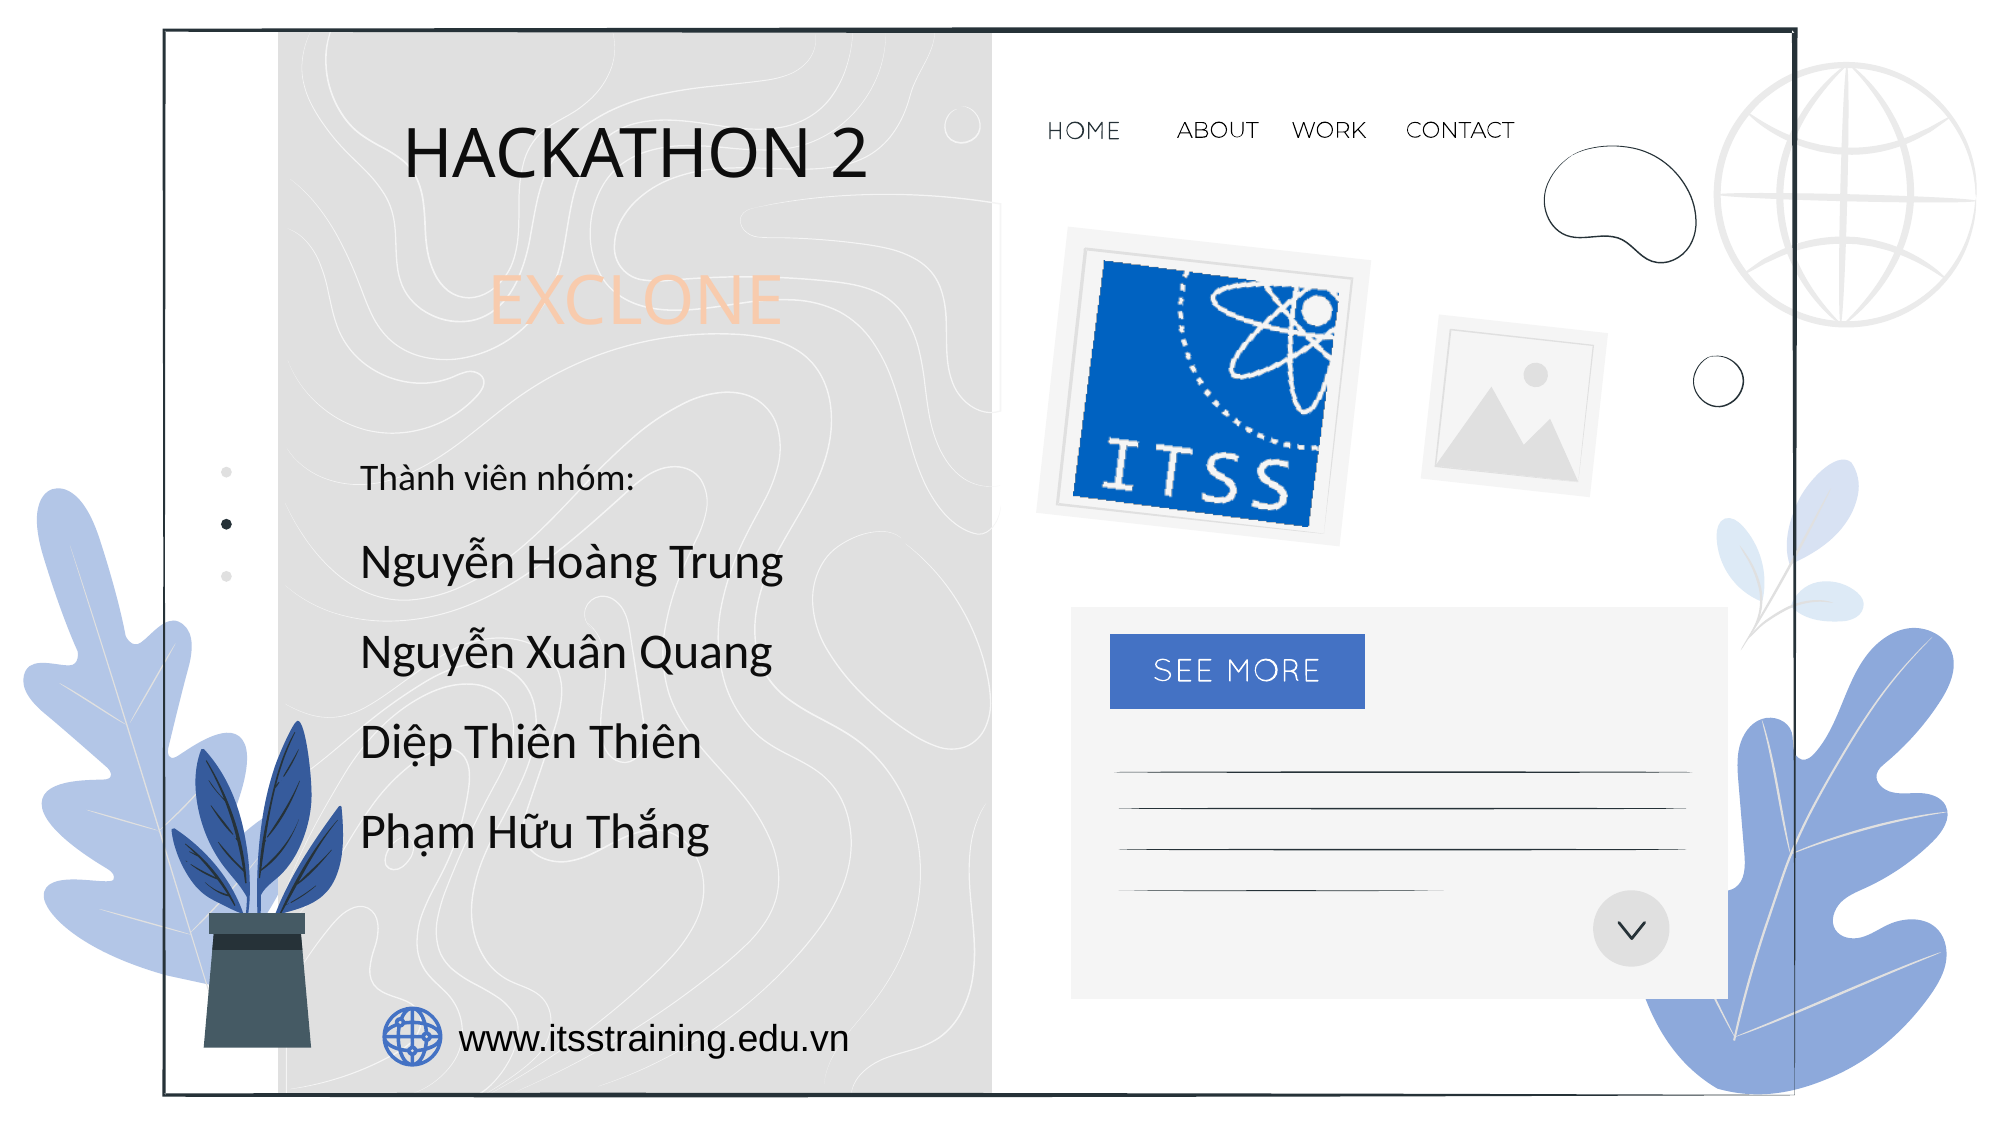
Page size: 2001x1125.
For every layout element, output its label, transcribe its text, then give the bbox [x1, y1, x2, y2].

title HACKATHON 2 EXCLONE [345, 105, 927, 430]
subtitle Thành viên nhóm: Nguyễn Hoàng Trung Nguyễn Xuân Quang Diệp Thiên Thiên Phạm Hữu Thắng [345, 450, 953, 912]
picture [1073, 261, 1339, 527]
